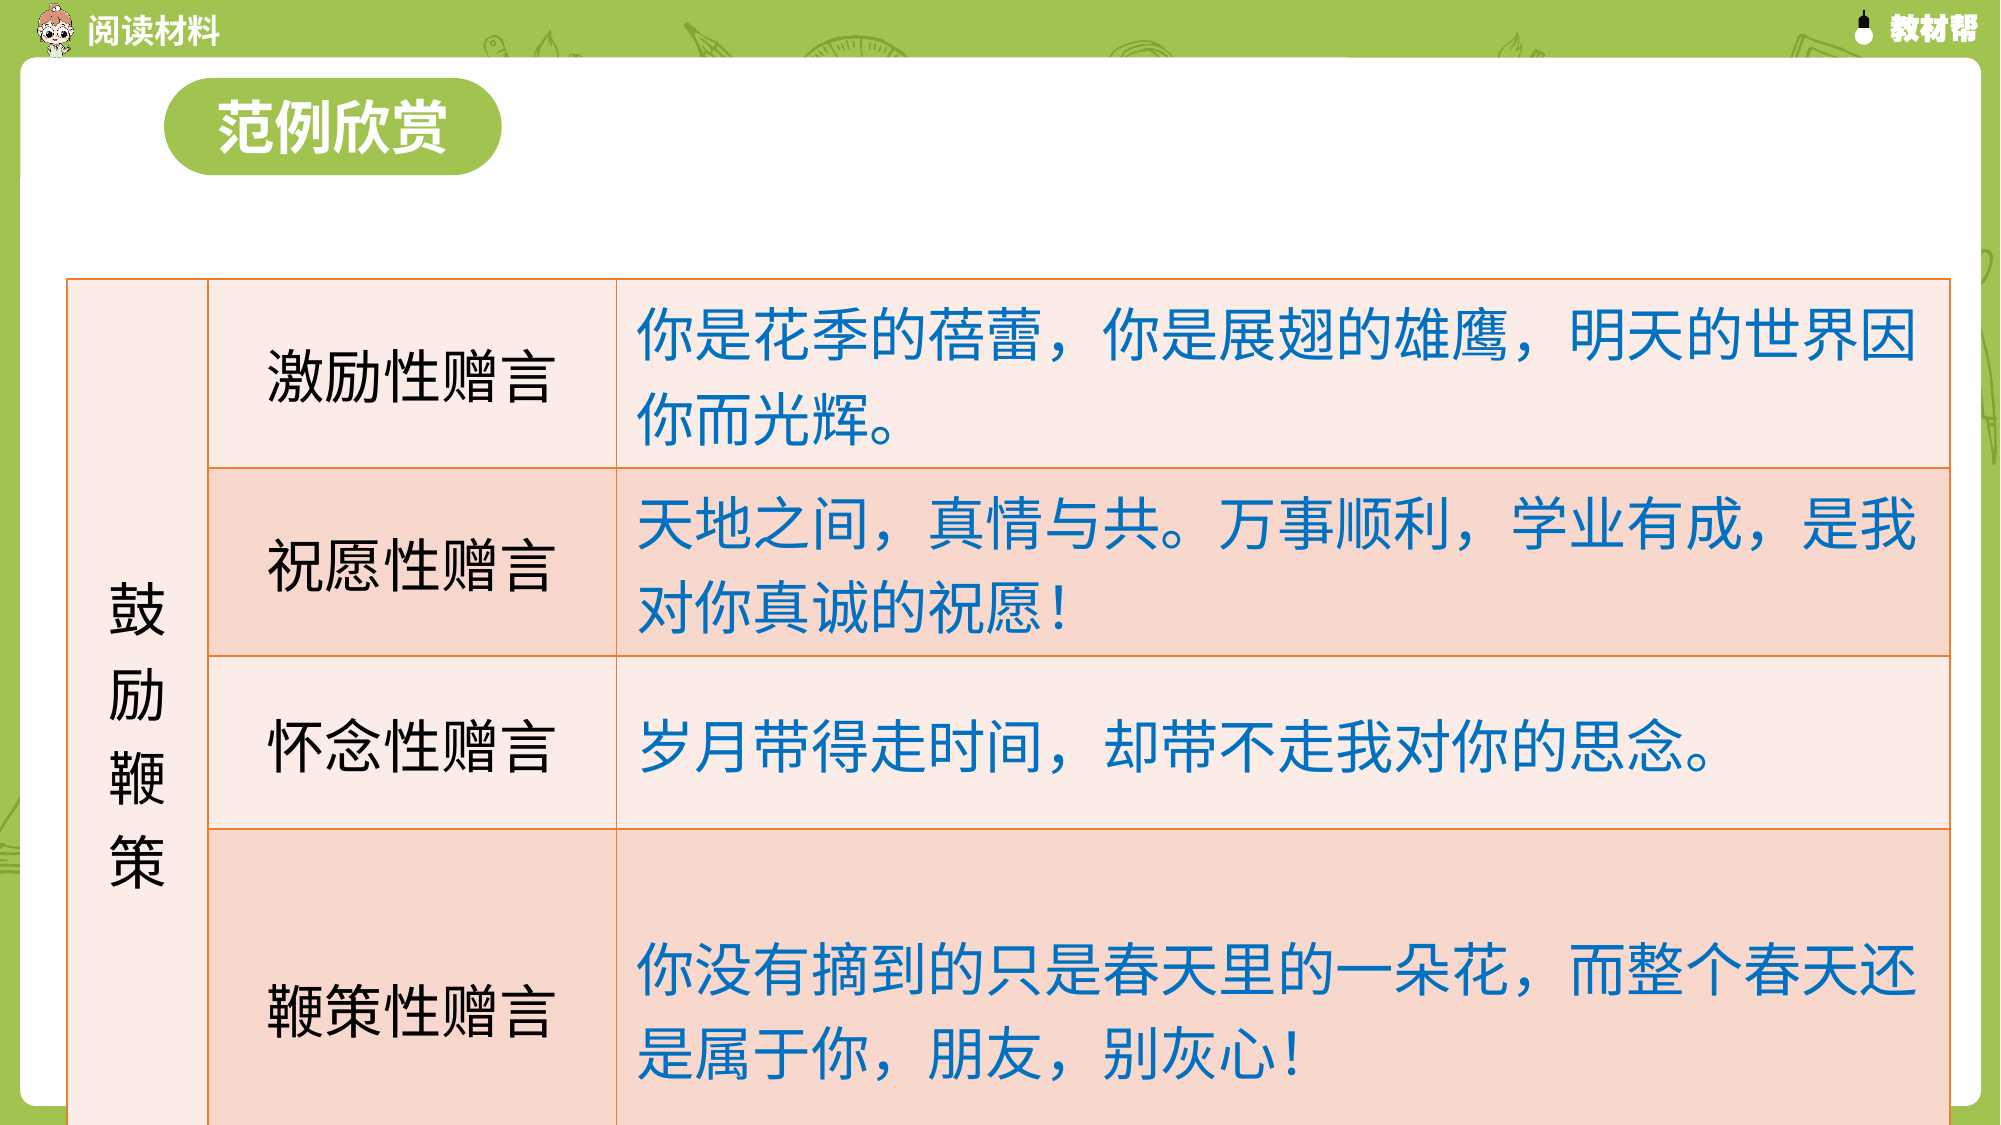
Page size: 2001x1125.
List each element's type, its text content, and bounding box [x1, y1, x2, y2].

table_cell 祝愿性赠言 [209, 469, 616, 655]
table_cell 天地之间，真情与共。万事顺利，学业有成，是我对你真诚的祝愿！ [617, 469, 1949, 655]
table_cell 你没有摘到的只是春天里的一朵花，而整个春天还是属于你，朋友，别灰心！ [617, 830, 1949, 1125]
text_box 范例欣赏 [163, 76, 503, 177]
table_cell 岁月带得走时间，却带不走我对你的思念。 [617, 657, 1949, 828]
table_header 鼓 励 鞭 策 [68, 280, 207, 1125]
table_header 激励性赠言 [209, 280, 616, 467]
table_header 你是花季的蓓蕾，你是展翅的雄鹰，明天的世界因你而光辉。 [617, 280, 1949, 467]
table_cell 鞭策性赠言 [209, 830, 616, 1125]
table_cell 怀念性赠言 [209, 657, 616, 828]
picture [36, 1, 75, 58]
